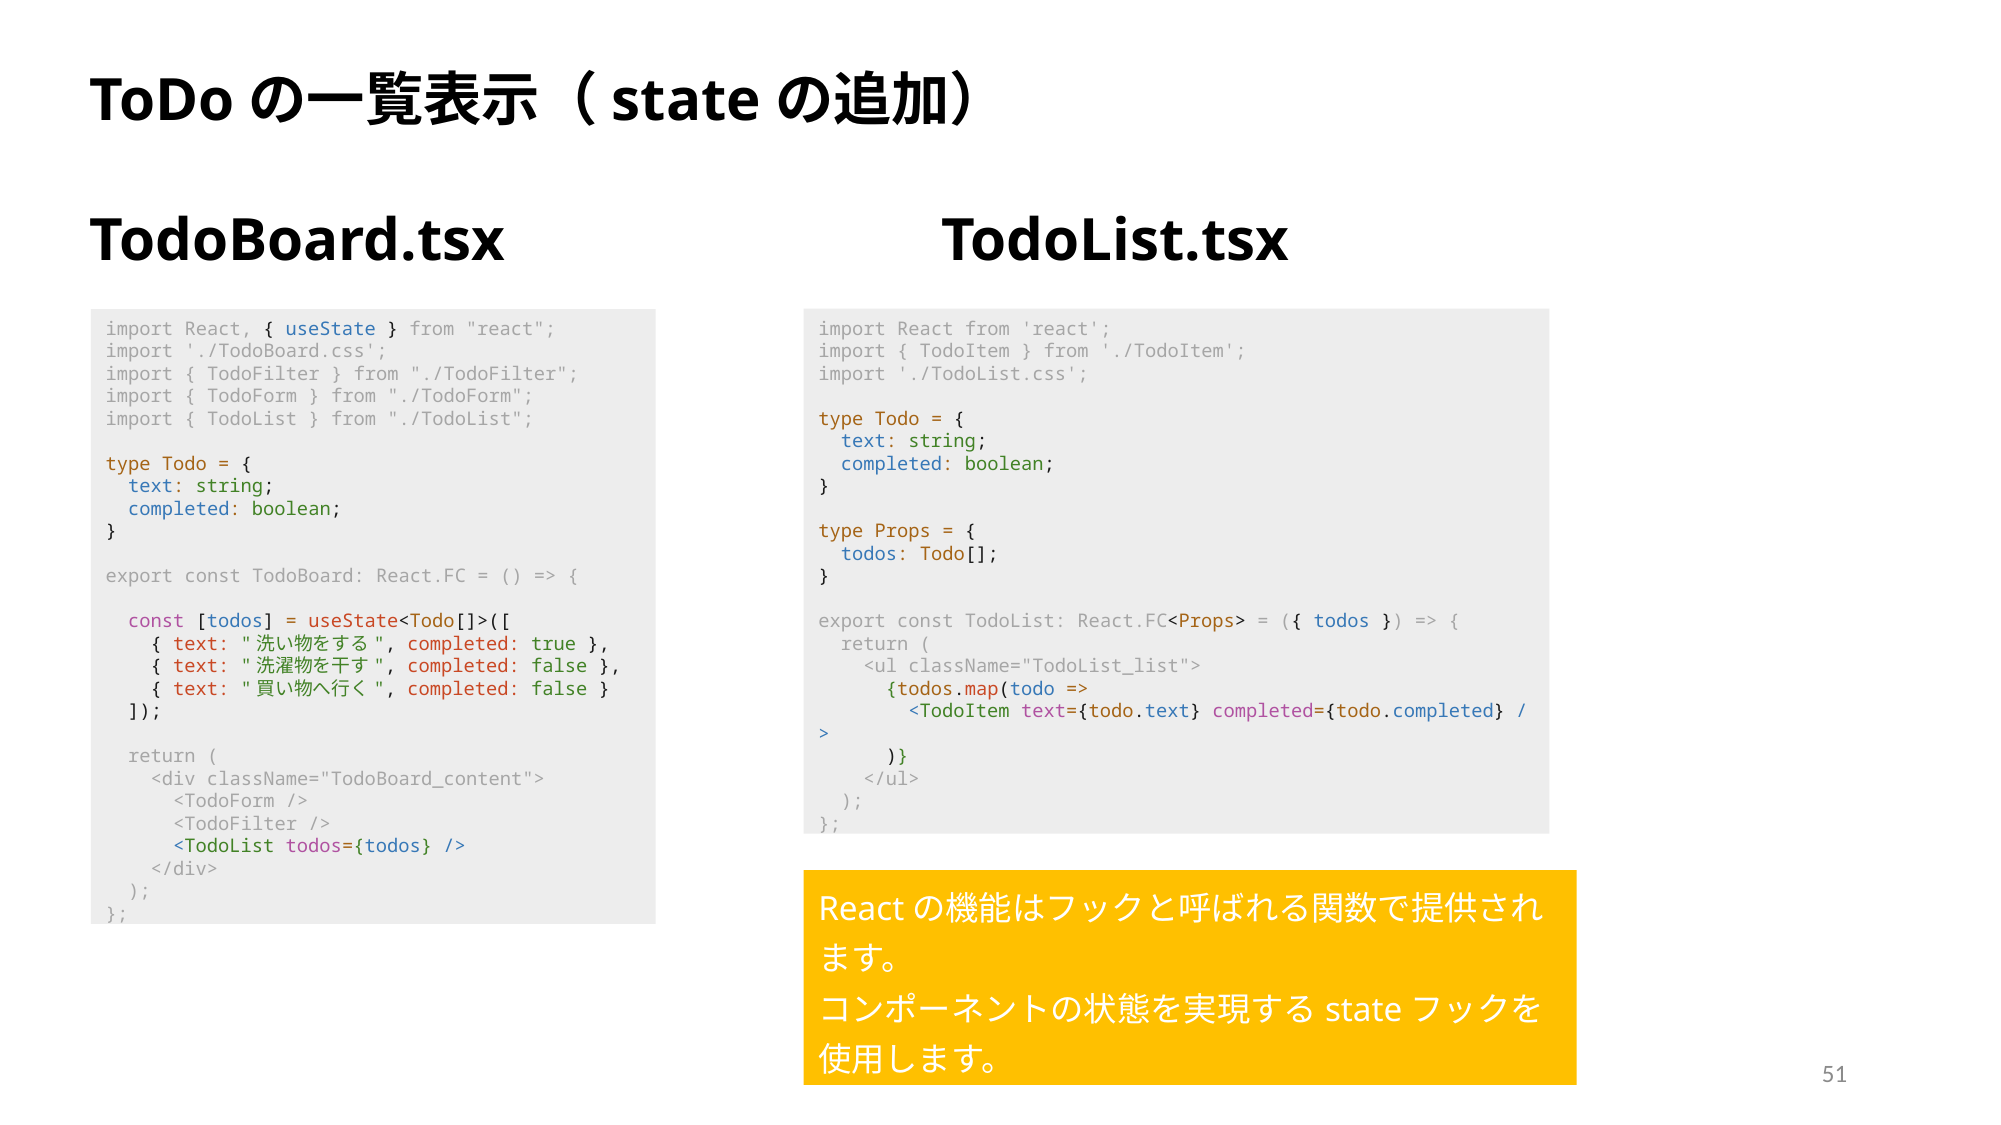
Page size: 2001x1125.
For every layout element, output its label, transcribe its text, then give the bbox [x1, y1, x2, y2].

text_box import React, { useState } from "react"; import './TodoBoard.css'; import { TodoFilter } from "./TodoFilter"; import { TodoForm } from "./TodoForm"; import { TodoList } from "./TodoList"; type Todo = { text: string; completed: boolean; } export const TodoBoard: React.FC = () => { const [todos] = useState<Todo[]>([ { text: "洗い物をする", completed: true }, { text: "洗濯物を干す", completed: false }, { text: "買い物へ行く", completed: false } ]); return ( <div className="TodoBoard_content"> <TodoForm /> <TodoFilter /> <TodoList todos={todos} /> </div> ); }; [90, 309, 656, 924]
text_box import React from 'react'; import { TodoItem } from './TodoItem'; import './TodoList.css'; type Todo = { text: string; completed: boolean; } type Props = { todos: Todo[]; } export const TodoList: React.FC<Props> = ({ todos }) => { return ( <ul className="TodoList_list"> {todos.map(todo => <TodoItem text={todo.text} completed={todo.completed} /> )} </ul> ); }; [803, 308, 1550, 834]
slide_number 51 [1412, 1042, 1863, 1103]
text_box Reactの機能はフックと呼ばれる関数で提供されます。 コンポーネントの状態を実現するstateフックを使用します。 [803, 870, 1577, 1085]
text_box ToDoの一覧表示（stateの追加） TodoBoard.tsx TodoList.tsx [74, 54, 1454, 280]
